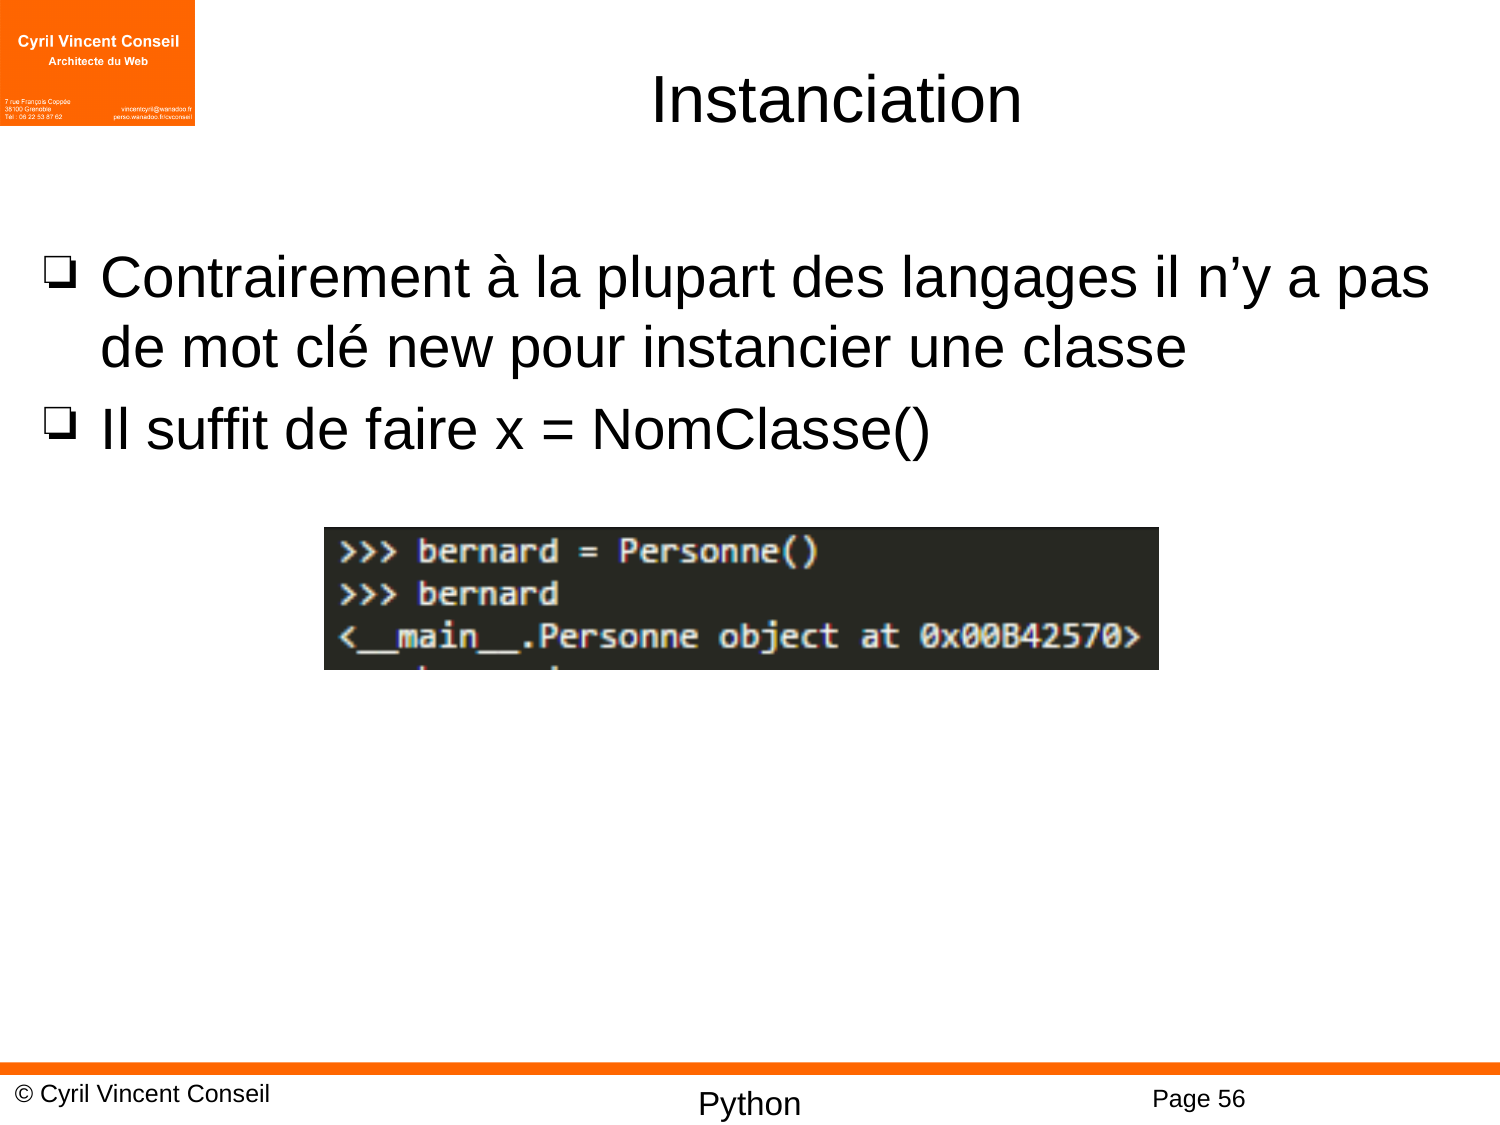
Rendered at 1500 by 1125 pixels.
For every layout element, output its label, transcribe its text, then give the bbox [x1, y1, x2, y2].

title Instanciation [194, 2, 1480, 190]
list Contrairement à la plupart des langages il n’y a pas de mot clé new pour instancier une classe Il suffit de faire x = NomClasse() [29, 231, 1468, 1059]
picture [0, 0, 195, 126]
picture [324, 526, 1159, 671]
